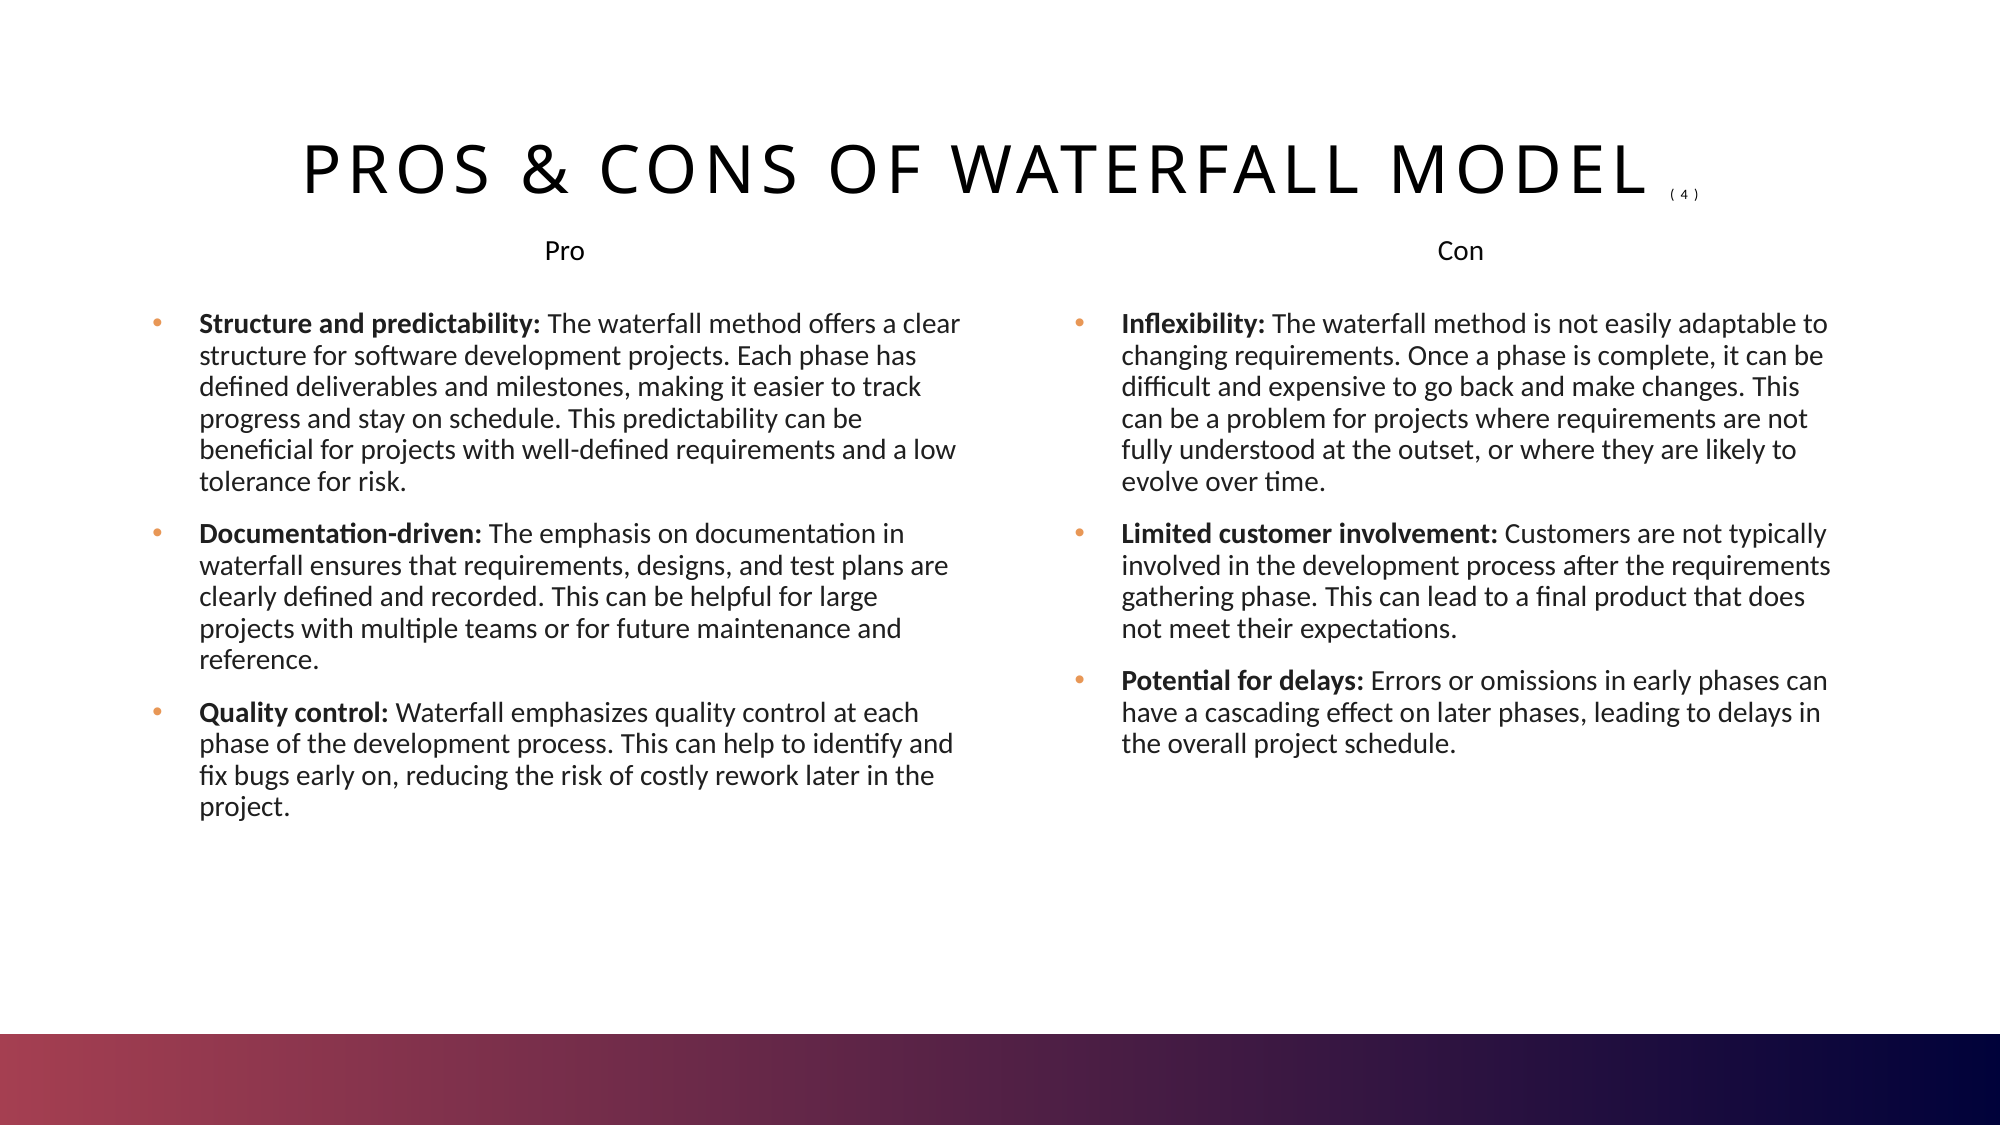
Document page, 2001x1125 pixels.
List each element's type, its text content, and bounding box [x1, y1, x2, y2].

title Pros & cons of waterfall model (4) [137, 60, 1863, 278]
list Pro Structure and predictability: The waterfall method offers a clear structure for software development projects. Each phase has defined deliverables and milestones, making it easier to track progress and stay on schedule. This predictability can be beneficial for projects with well-defined requirements and a low tolerance for risk. Documentation-driven: The emphasis on documentation in waterfall ensures that requirements, designs, and test plans are clearly defined and recorded. This can be helpful for large projects with multiple teams or for future maintenance and reference. Quality control: Waterfall emphasizes quality control at each phase of the development process. This can help to identify and fix bugs early on, reducing the risk of costly rework later in the project. [137, 227, 993, 1011]
text_box [0, 1033, 2000, 1125]
list Con Inflexibility: The waterfall method is not easily adaptable to changing requirements. Once a phase is complete, it can be difficult and expensive to go back and make changes. This can be a problem for projects where requirements are not fully understood at the outset, or where they are likely to evolve over time. Limited customer involvement: Customers are not typically involved in the development process after the requirements gathering phase. This can lead to a final product that does not meet their expectations. Potential for delays: Errors or omissions in early phases can have a cascading effect on later phases, leading to delays in the overall project schedule. [1059, 227, 1863, 1011]
